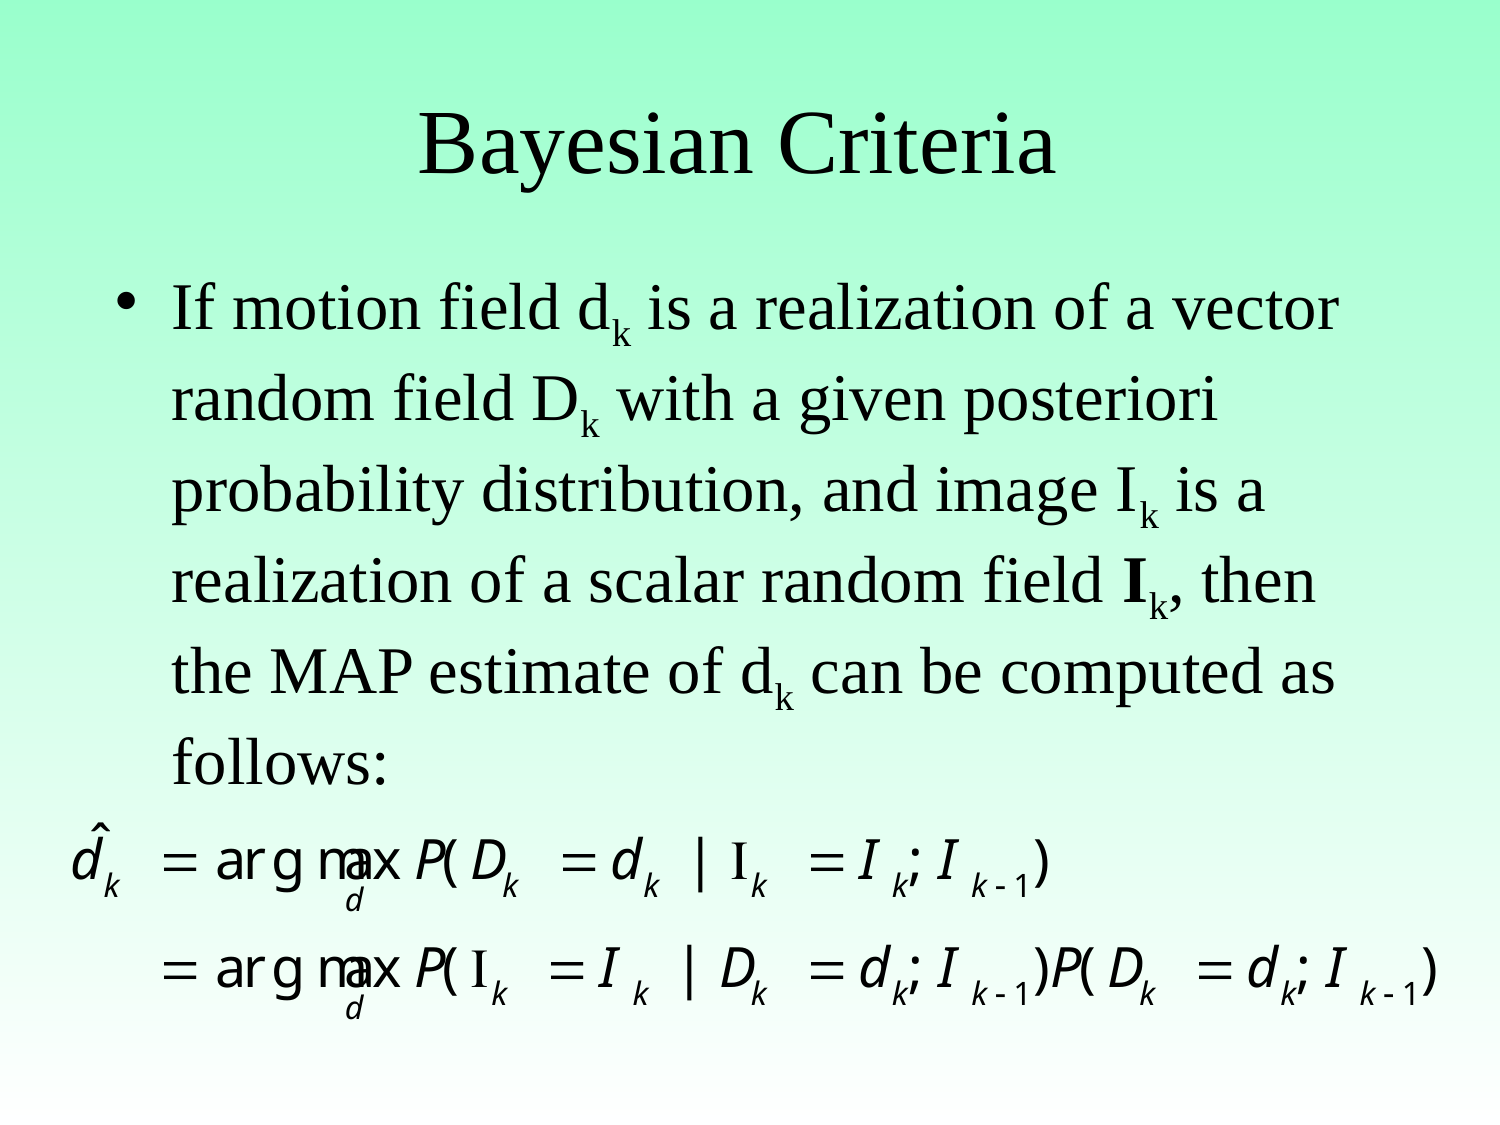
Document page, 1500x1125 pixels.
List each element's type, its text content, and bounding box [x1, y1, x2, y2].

title Bayesian Criteria [100, 42, 1376, 231]
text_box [67, 810, 1448, 1034]
list If motion field dk is a realization of a vector random field Dk with a given posteriori probability distribution, and image Ik is a realization of a scalar random field Ik, then the MAP estimate of dk can be computed as follows: [100, 255, 1376, 776]
